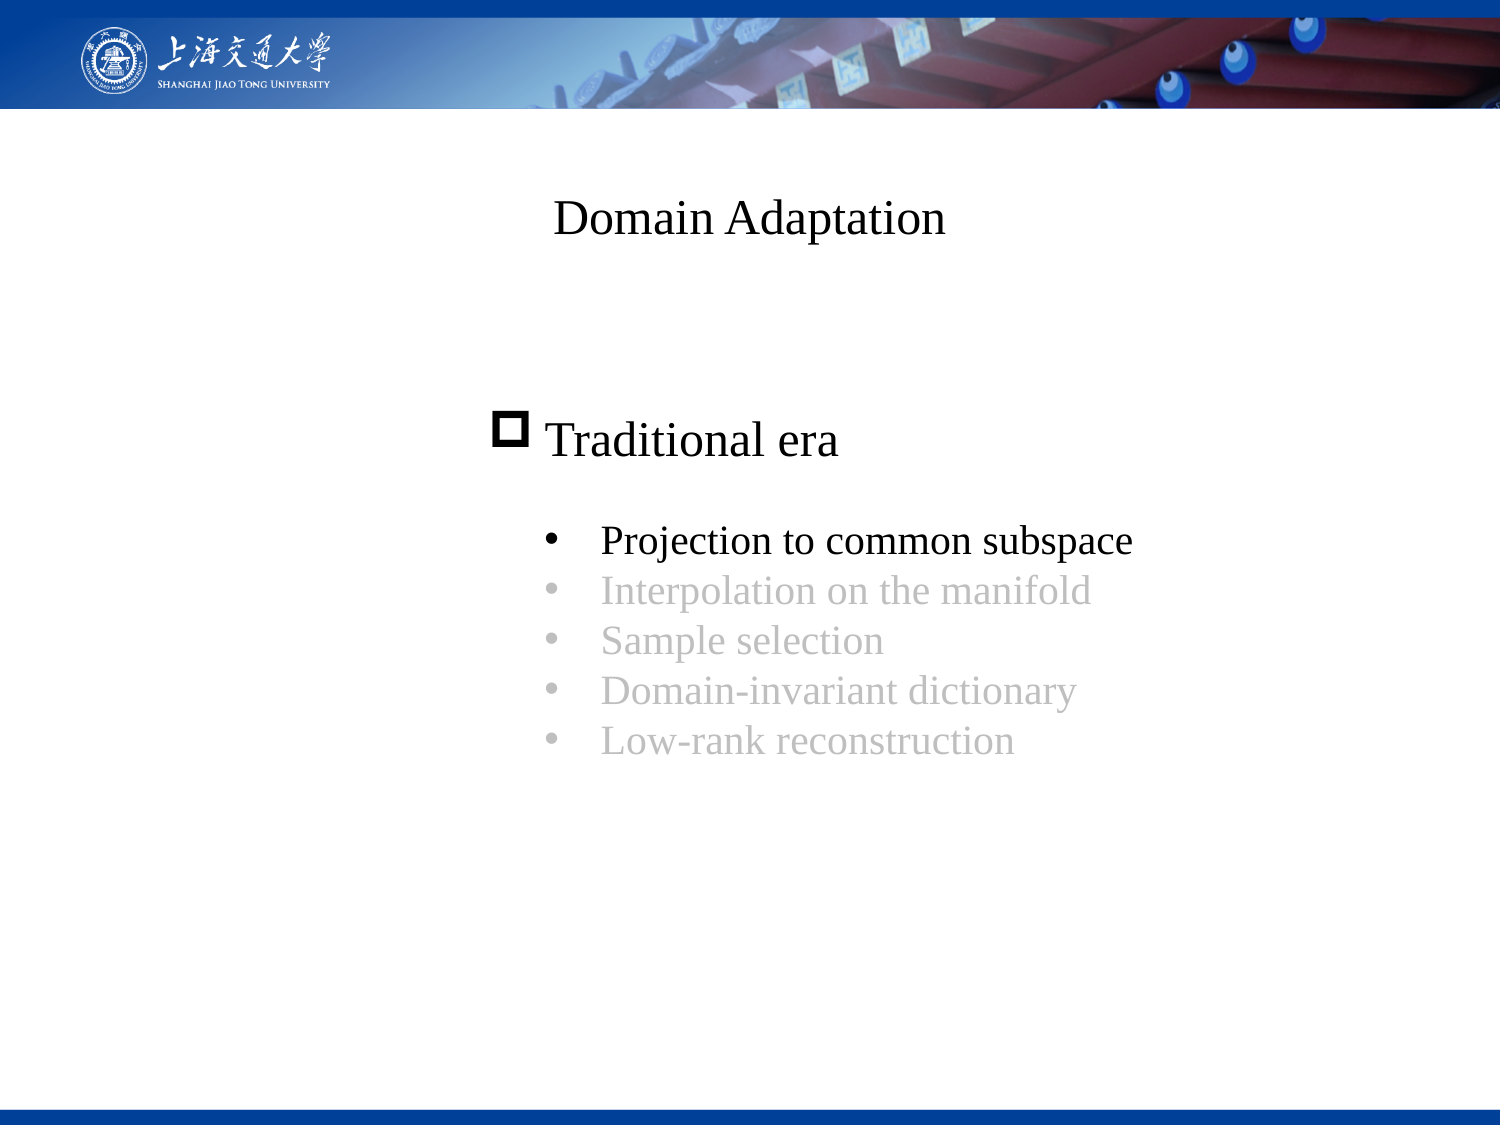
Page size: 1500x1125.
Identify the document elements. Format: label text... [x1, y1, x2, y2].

text_box Domain Adaptation [538, 177, 962, 252]
text_box Traditional era [473, 398, 855, 474]
picture [0, 18, 1500, 109]
text_box Projection to common subspace Interpolation on the manifold Sample selection Domain-invariant dictionary Low-rank reconstruction [529, 505, 1149, 771]
